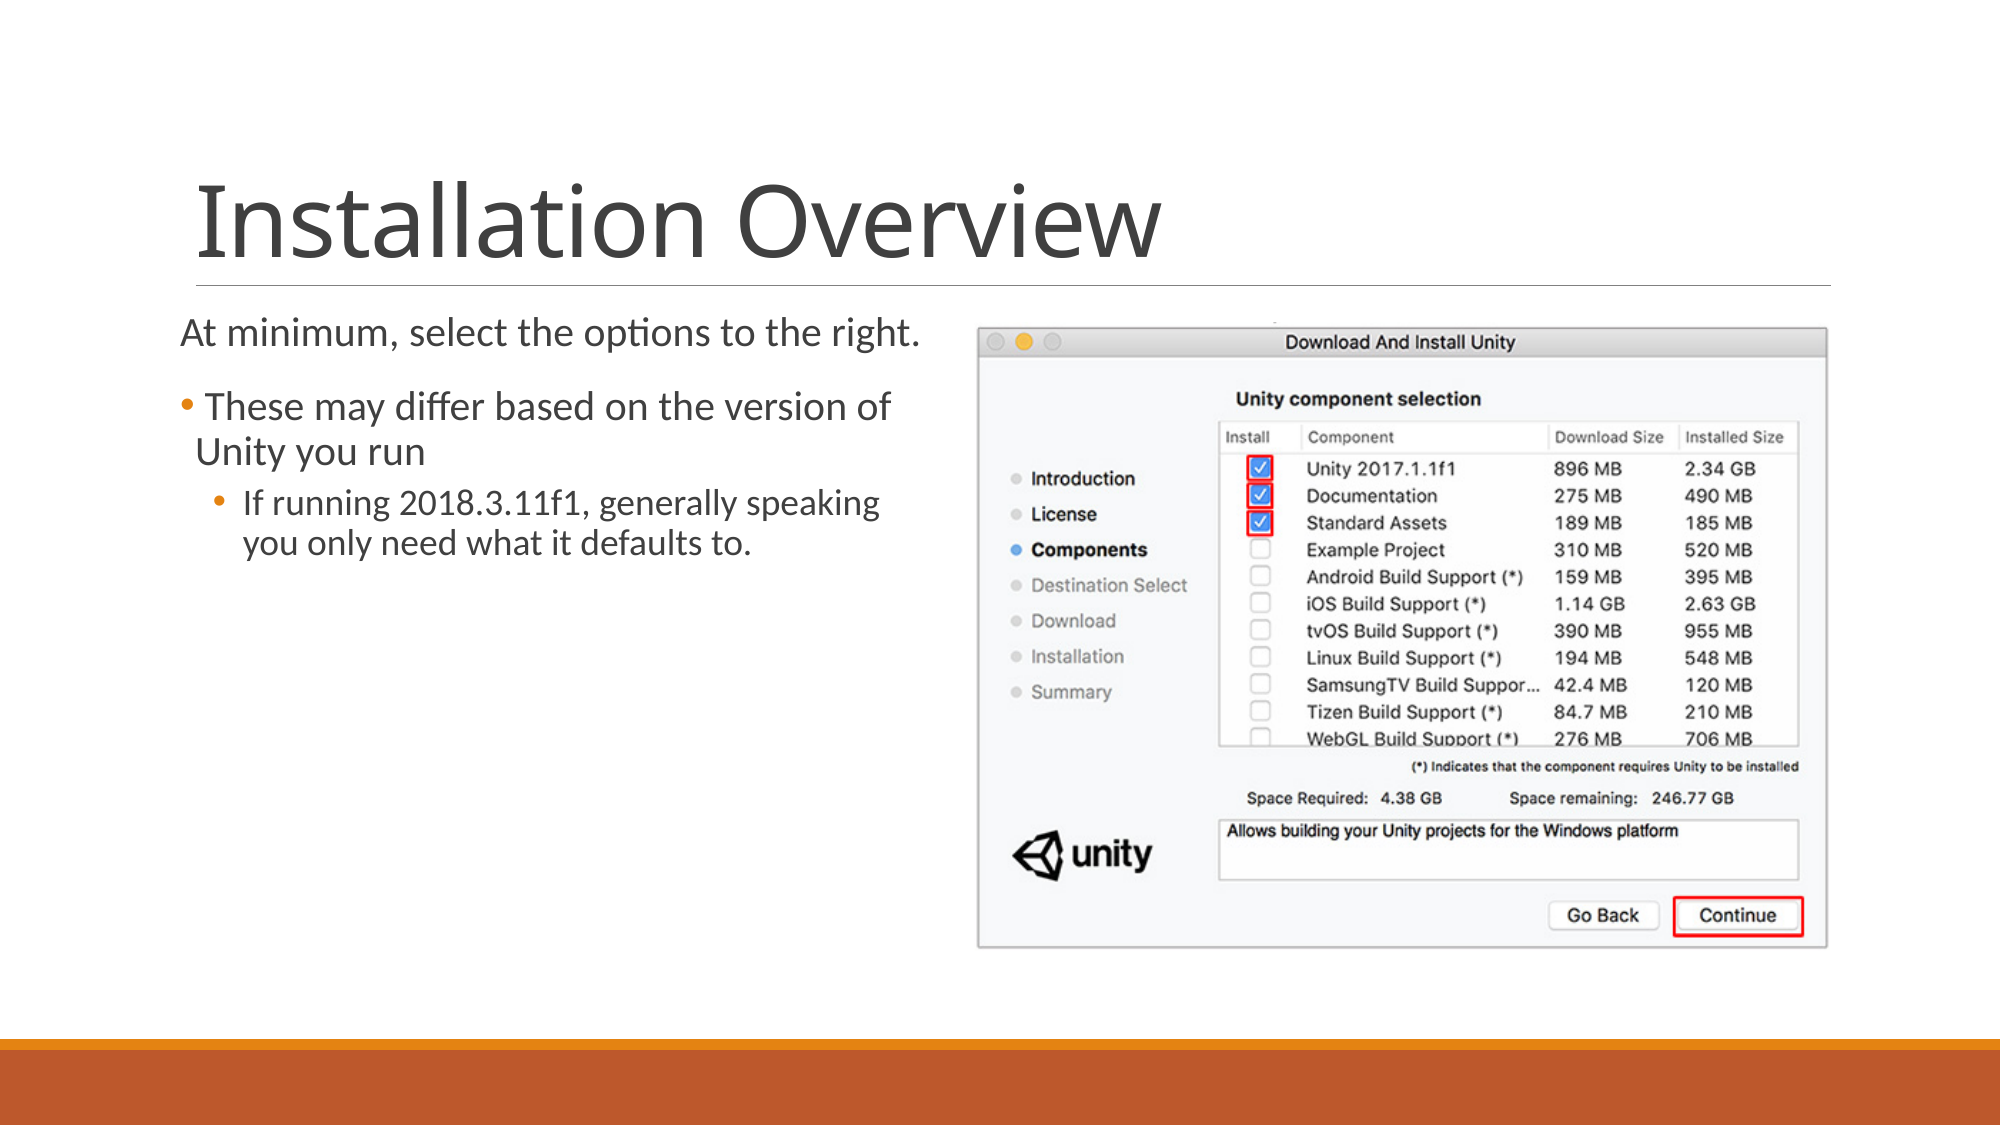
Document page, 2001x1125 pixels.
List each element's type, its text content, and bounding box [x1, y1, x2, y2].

picture [973, 322, 1831, 952]
title Installation Overview [180, 47, 1830, 285]
list At minimum, select the options to the right. These may differ based on the version of Unity you run If running 2018.3.11f1, generally speaking you only need what it defaults to. [180, 302, 933, 963]
